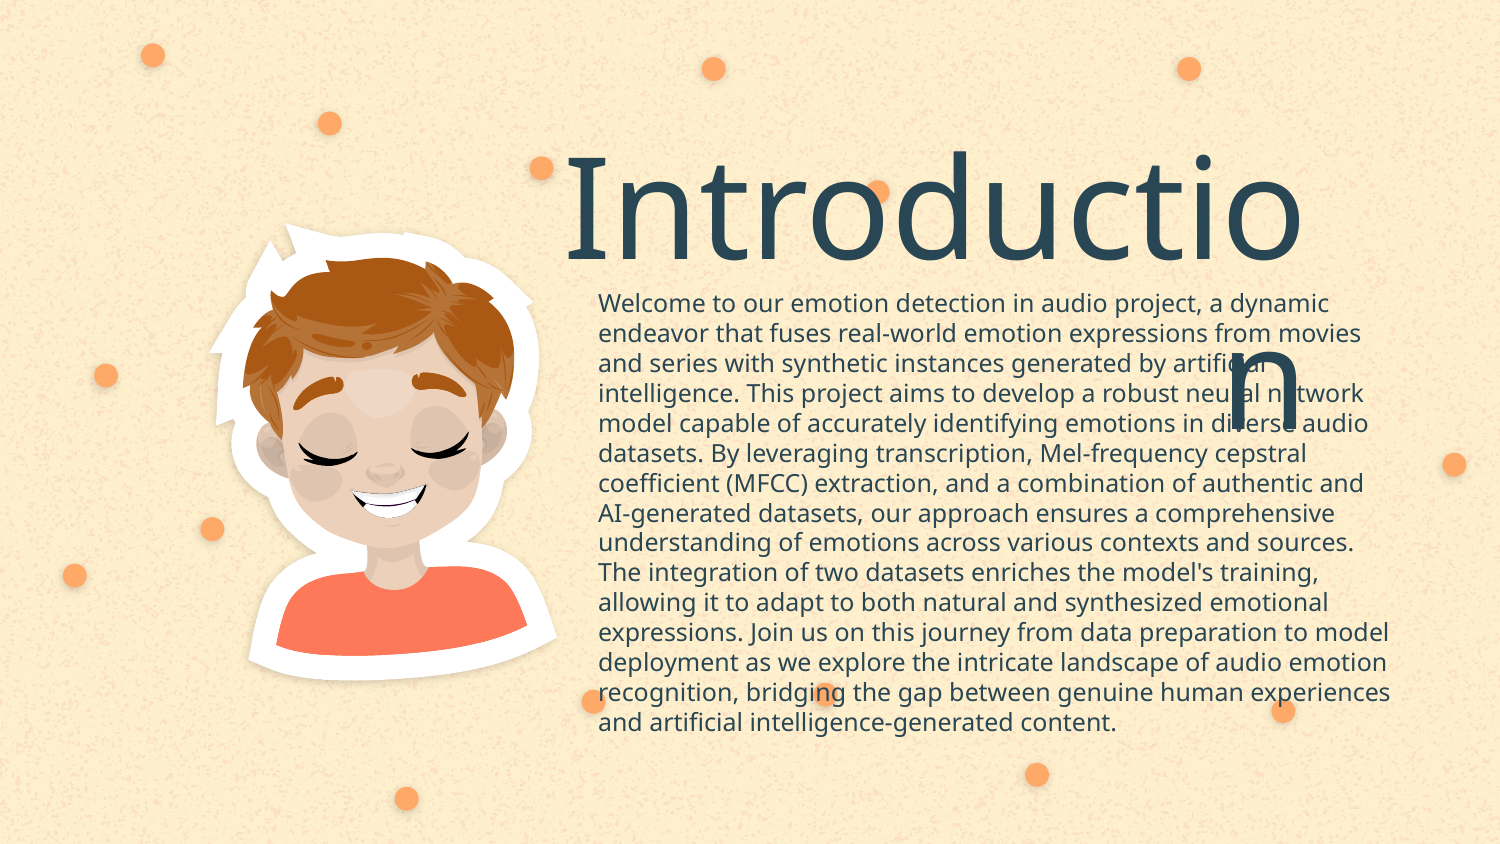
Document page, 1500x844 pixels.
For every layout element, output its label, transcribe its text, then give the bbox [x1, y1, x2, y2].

subtitle Welcome to our emotion detection in audio project, a dynamic endeavor that fuses real-world emotion expressions from movies and series with synthetic instances generated by artificial intelligence. This project aims to develop a robust neural network model capable of accurately identifying emotions in diverse audio datasets. By leveraging transcription, Mel-frequency cepstral coefficient (MFCC) extraction, and a combination of authentic and AI-generated datasets, our approach ensures a comprehensive understanding of emotions across various contexts and sources. The integration of two datasets enriches the model's training, allowing it to adapt to both natural and synthesized emotional expressions. Join us on this journey from data preparation to model deployment as we explore the intricate landscape of audio emotion recognition, bridging the gap between genuine human experiences and artificial intelligence-generated content. [583, 272, 1412, 691]
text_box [214, 217, 546, 680]
title Introduction [539, 103, 1323, 310]
